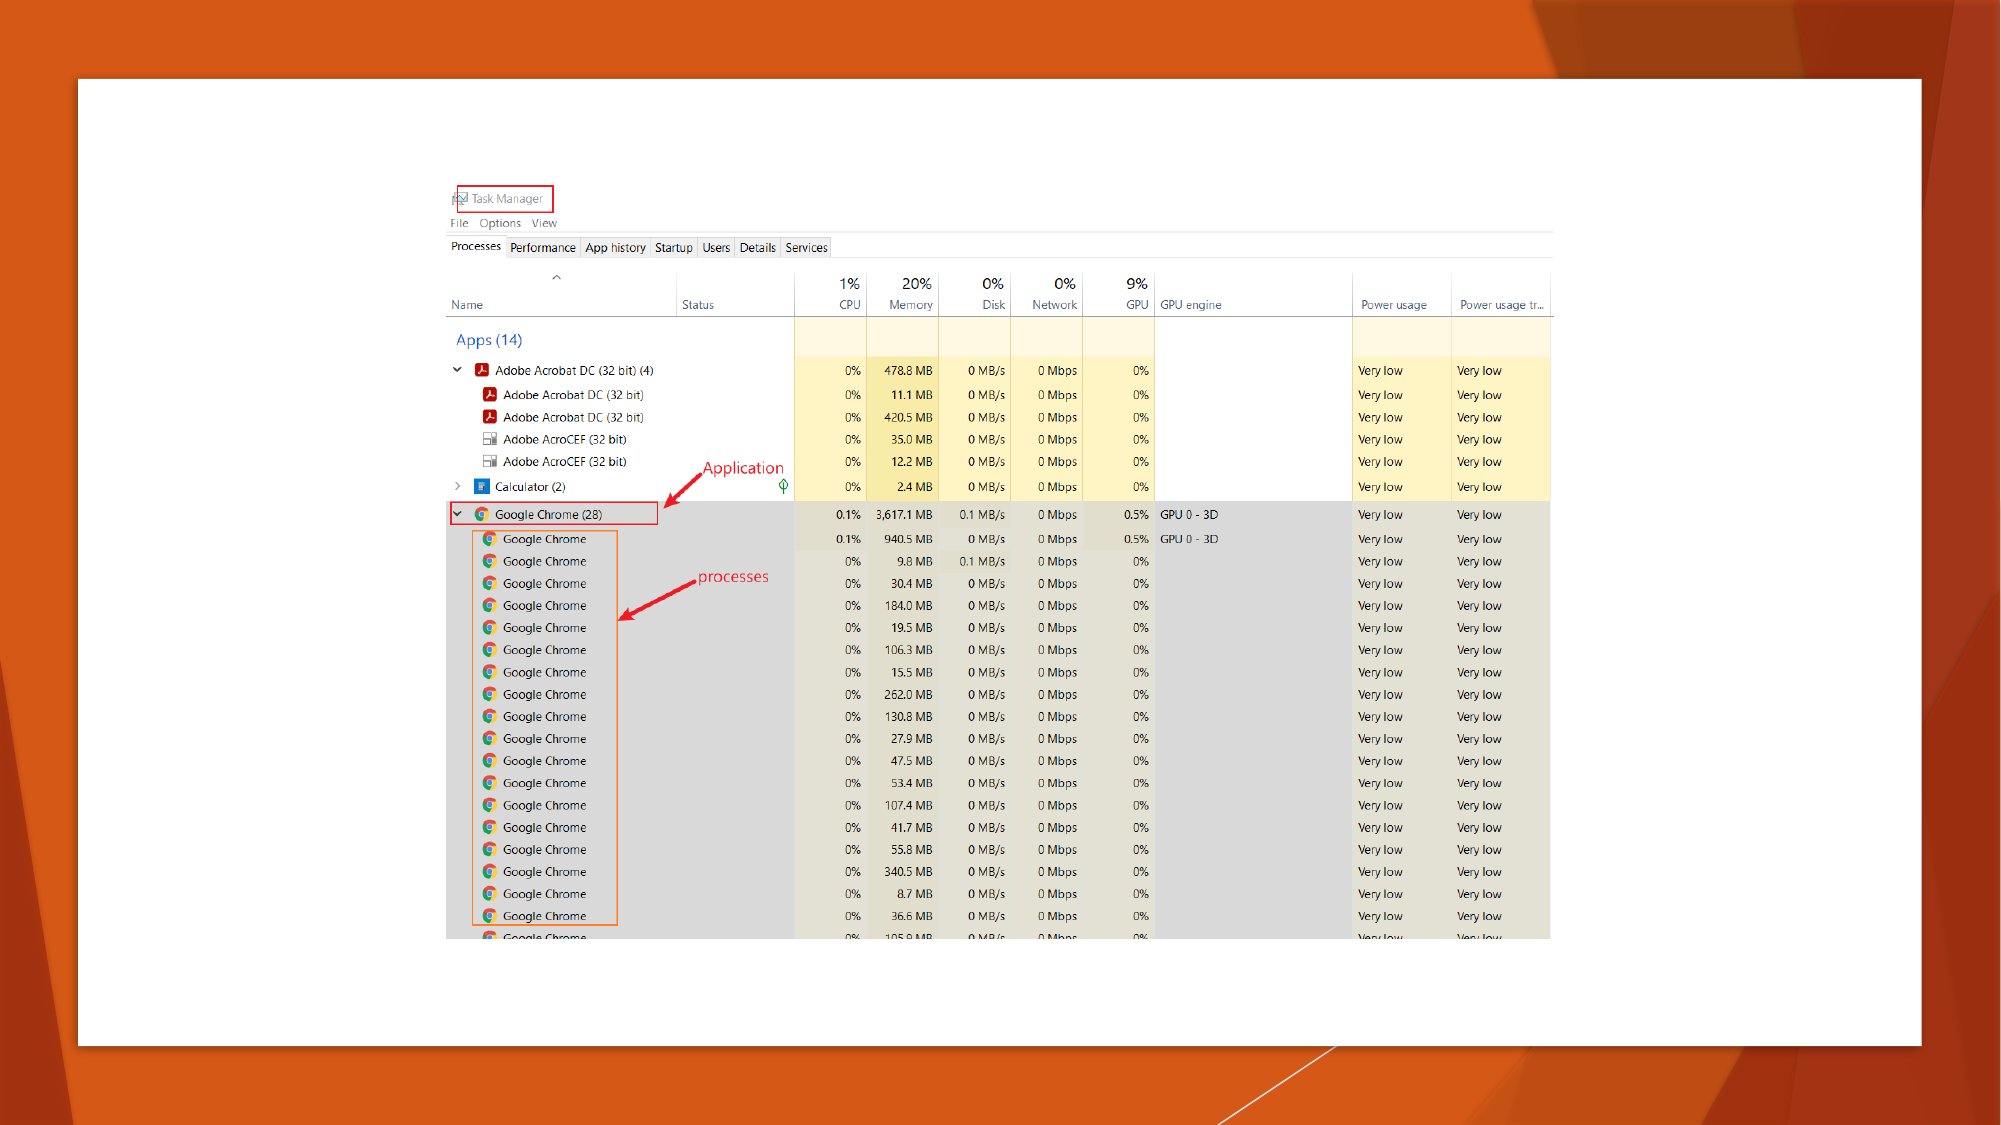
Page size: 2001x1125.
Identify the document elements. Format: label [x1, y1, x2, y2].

picture [445, 185, 1555, 940]
text_box [0, 0, 2000, 1125]
